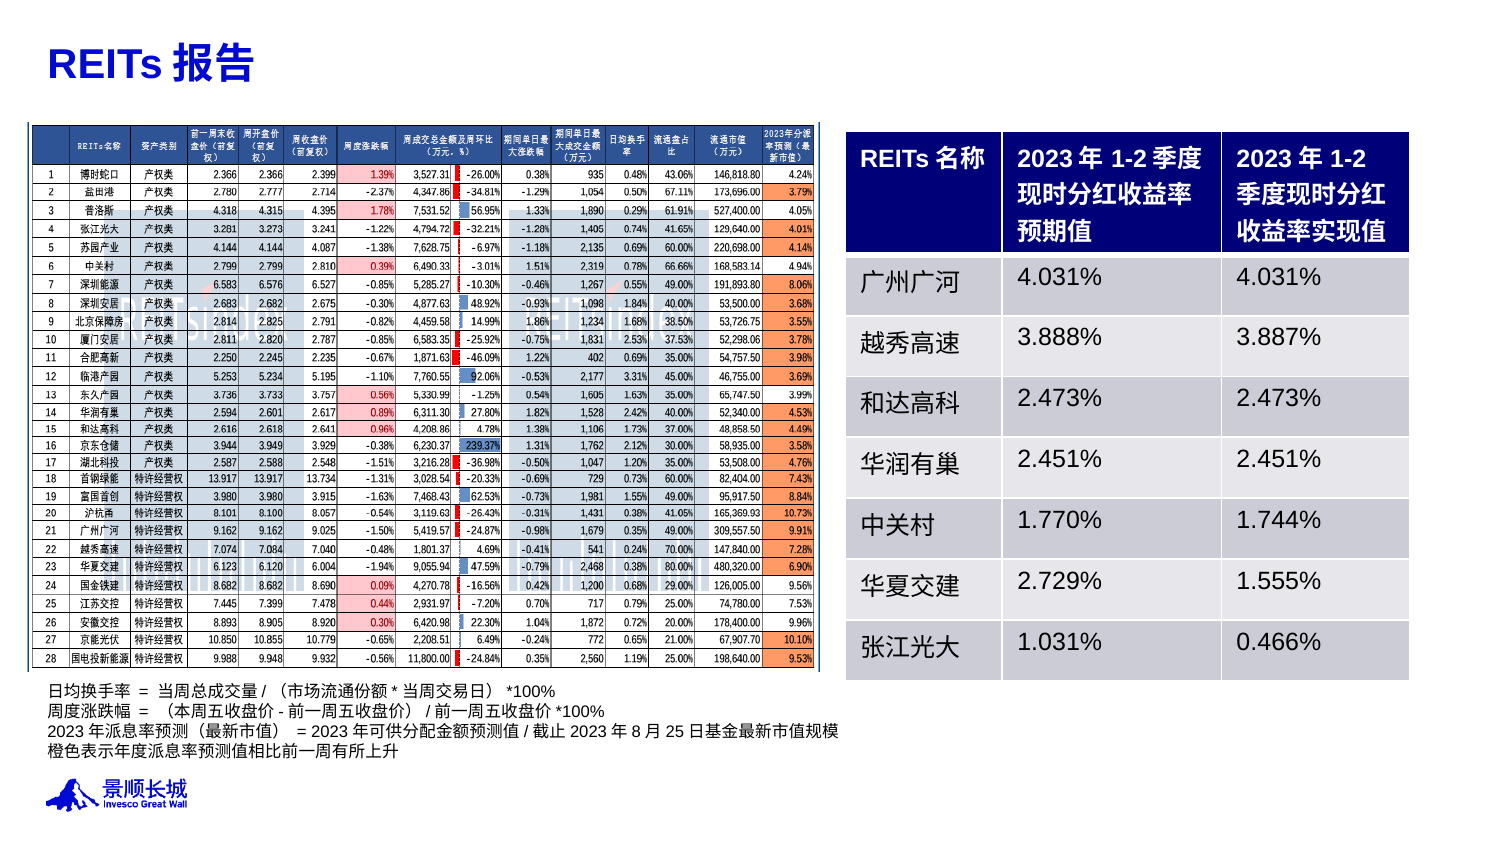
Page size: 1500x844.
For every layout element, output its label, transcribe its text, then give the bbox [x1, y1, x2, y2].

table_cell 张江光大 [846, 621, 1001, 680]
table_cell 越秀高速 [846, 317, 1001, 376]
table_cell 1.744% [1222, 499, 1409, 558]
picture [46, 778, 187, 812]
table_header REITs名称 [846, 132, 1001, 252]
table_cell 4.031% [1222, 258, 1409, 315]
table_cell 0.466% [1222, 621, 1409, 680]
table_cell 1.555% [1222, 560, 1409, 619]
title REITs报告 [47, 42, 292, 94]
table_header 2023年1-2季度现时分红收益率预期值 [1003, 132, 1221, 252]
picture [25, 121, 822, 672]
list 日均换手率 = 当周总成交量/（市场流通份额*当周交易日）*100% 周度涨跌幅 = （本周五收盘价-前一周五收盘价）/前一周五收盘价*100% 2023年派息率预测（最新市值） = 2023年可供分配金额预测值/截止2023年8月25日基金最新市值规模 橙色表示年度派息率预测值相比前一周有所上升 [47, 671, 1453, 761]
table_cell 2.729% [1003, 560, 1221, 619]
table_cell 4.031% [1003, 258, 1221, 315]
table_cell 和达高科 [846, 377, 1001, 436]
table_cell 华润有巢 [846, 438, 1001, 497]
table_header 2023年1-2季度现时分红收益率实现值 [1222, 132, 1409, 252]
table_cell 广州广河 [846, 258, 1001, 315]
table_cell 2.451% [1222, 438, 1409, 497]
table_cell 华夏交建 [846, 560, 1001, 619]
table_cell 3.887% [1222, 317, 1409, 376]
table_cell 2.473% [1003, 377, 1221, 436]
table_cell 3.888% [1003, 317, 1221, 376]
table_cell 中关村 [846, 499, 1001, 558]
table_cell 1.031% [1003, 621, 1221, 680]
table_cell 2.473% [1222, 377, 1409, 436]
table_cell 2.451% [1003, 438, 1221, 497]
table_cell 1.770% [1003, 499, 1221, 558]
